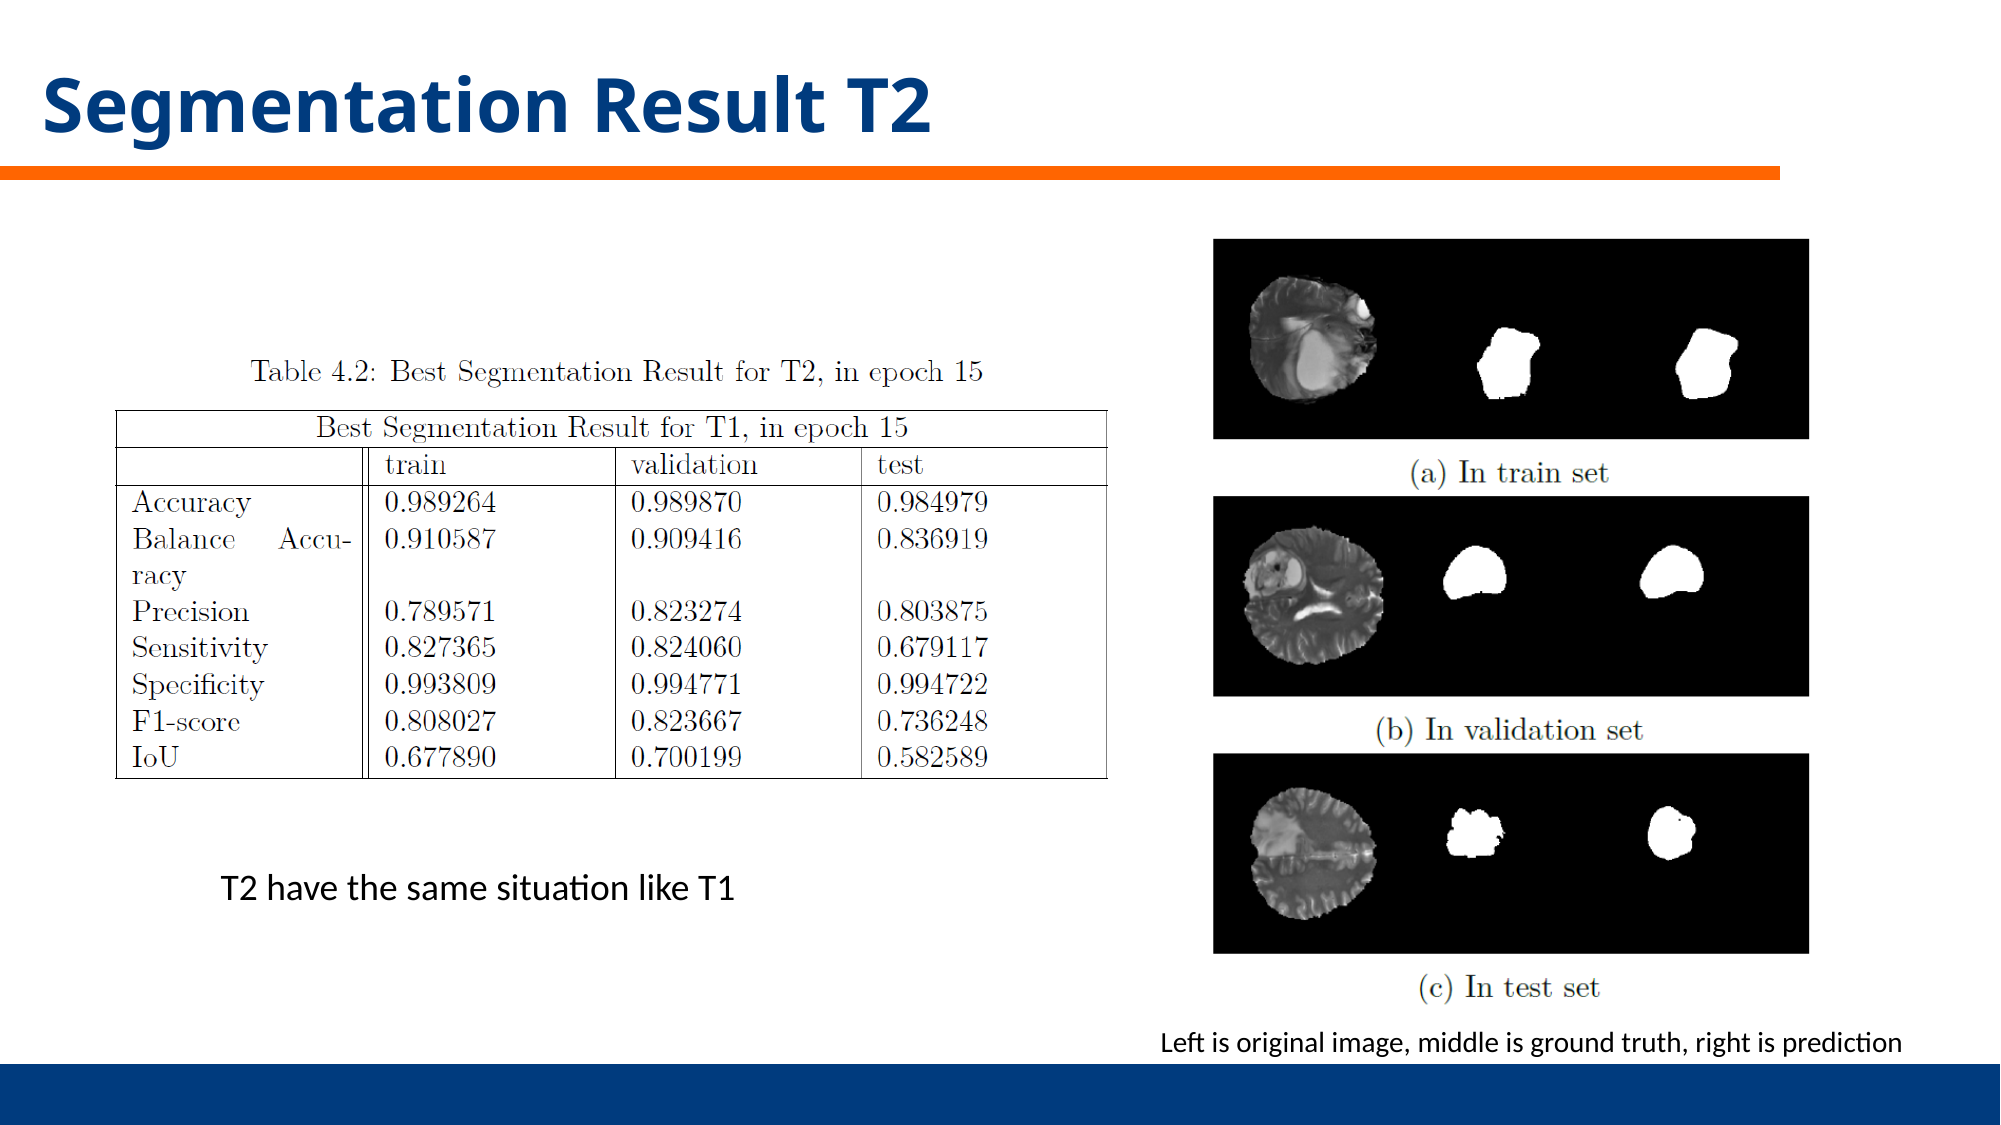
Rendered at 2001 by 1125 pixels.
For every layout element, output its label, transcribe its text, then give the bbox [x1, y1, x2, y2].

picture [77, 320, 1141, 829]
text_box Left is original image, middle is ground truth, right is prediction [1145, 1015, 1919, 1066]
text_box T2 have the same situation like T1 [205, 855, 989, 916]
title Segmentation Result T2 [27, 39, 1982, 178]
text_box [0, 1064, 2000, 1125]
text_box [0, 166, 1780, 180]
picture [1188, 222, 1825, 1016]
